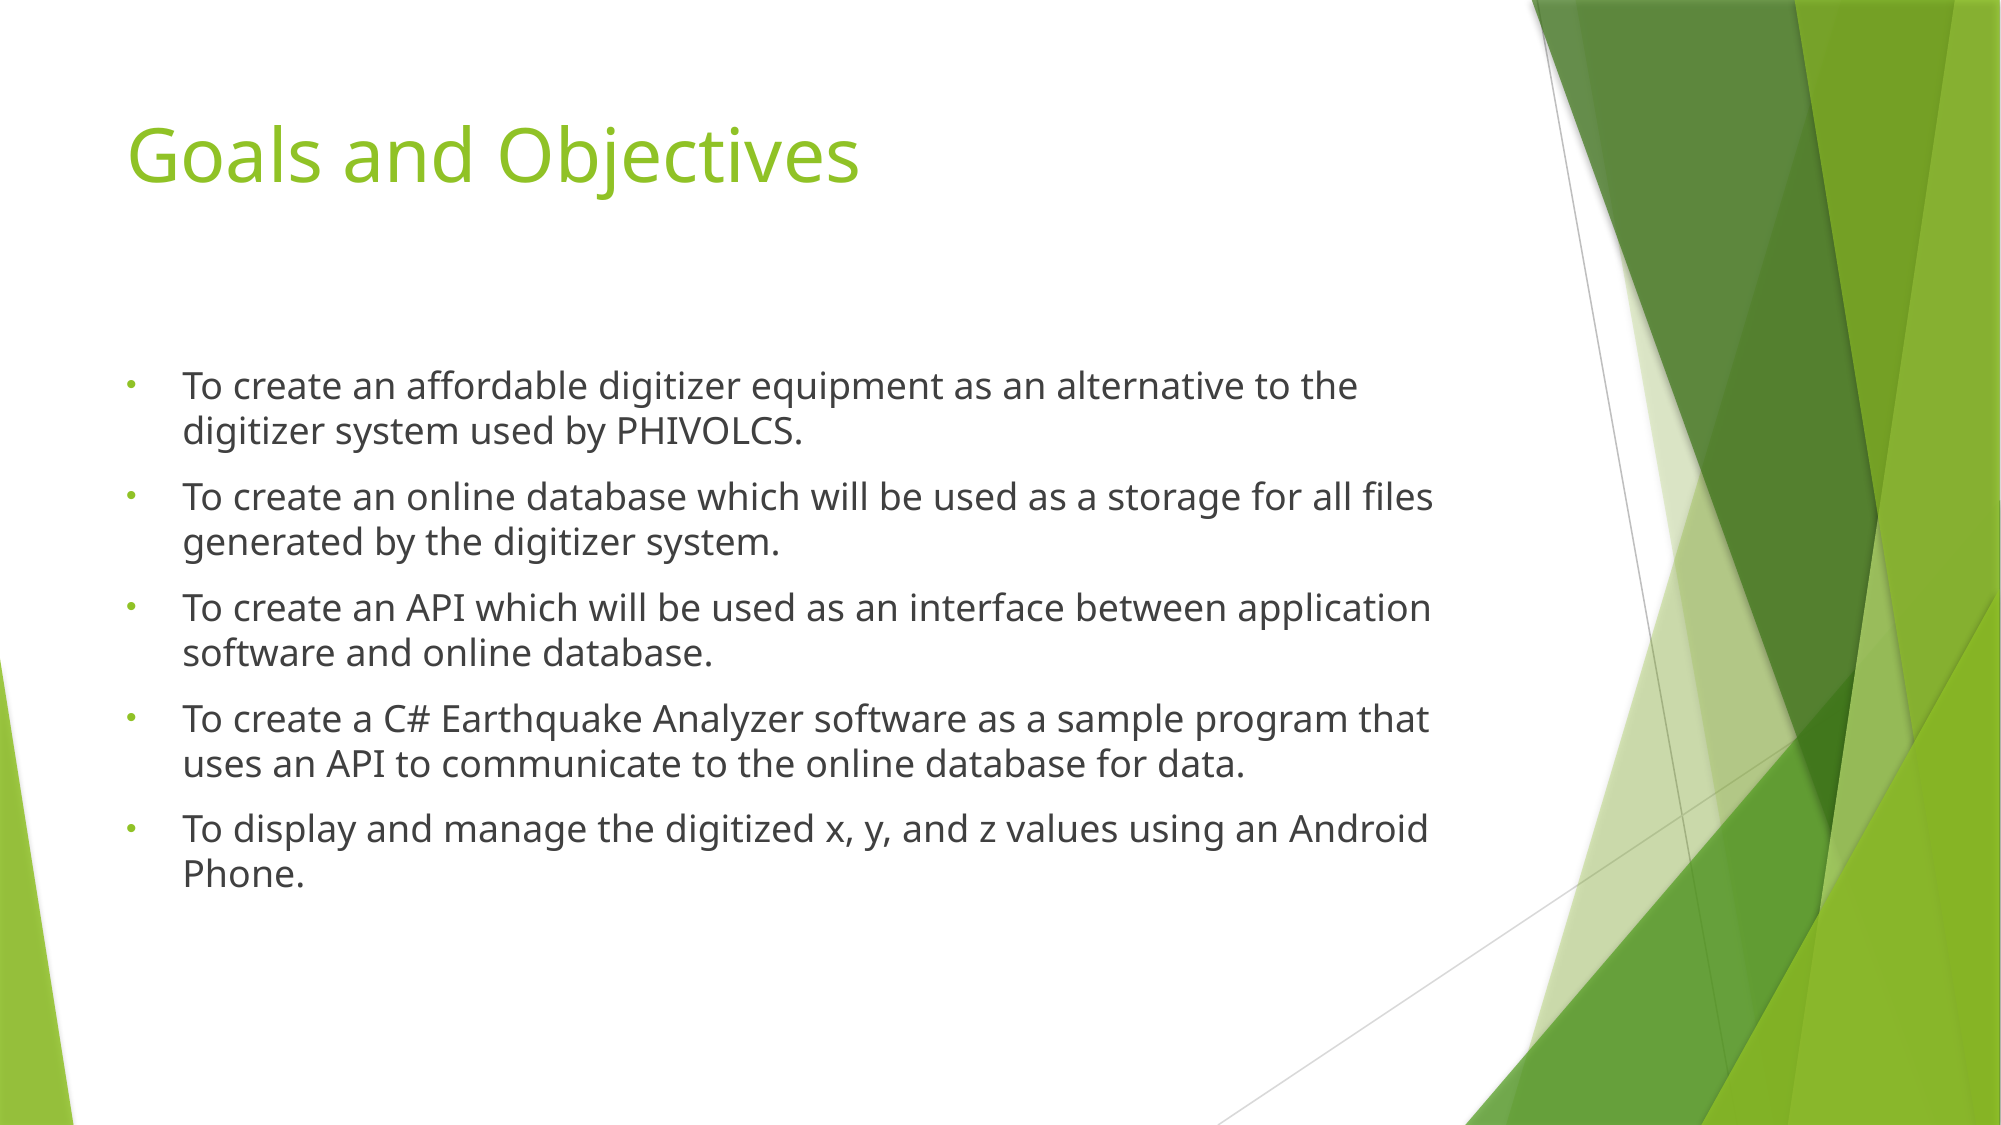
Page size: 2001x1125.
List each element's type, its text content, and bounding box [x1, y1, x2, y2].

title Goals and Objectives [111, 99, 1522, 317]
list To create an affordable digitizer equipment as an alternative to the digitizer system used by PHIVOLCS. To create an online database which will be used as a storage for all files generated by the digitizer system. To create an API which will be used as an interface between application software and online database. To create a C# Earthquake Analyzer software as a sample program that uses an API to communicate to the online database for data. To display and manage the digitized x, y, and z values using an Android Phone. [111, 354, 1522, 992]
